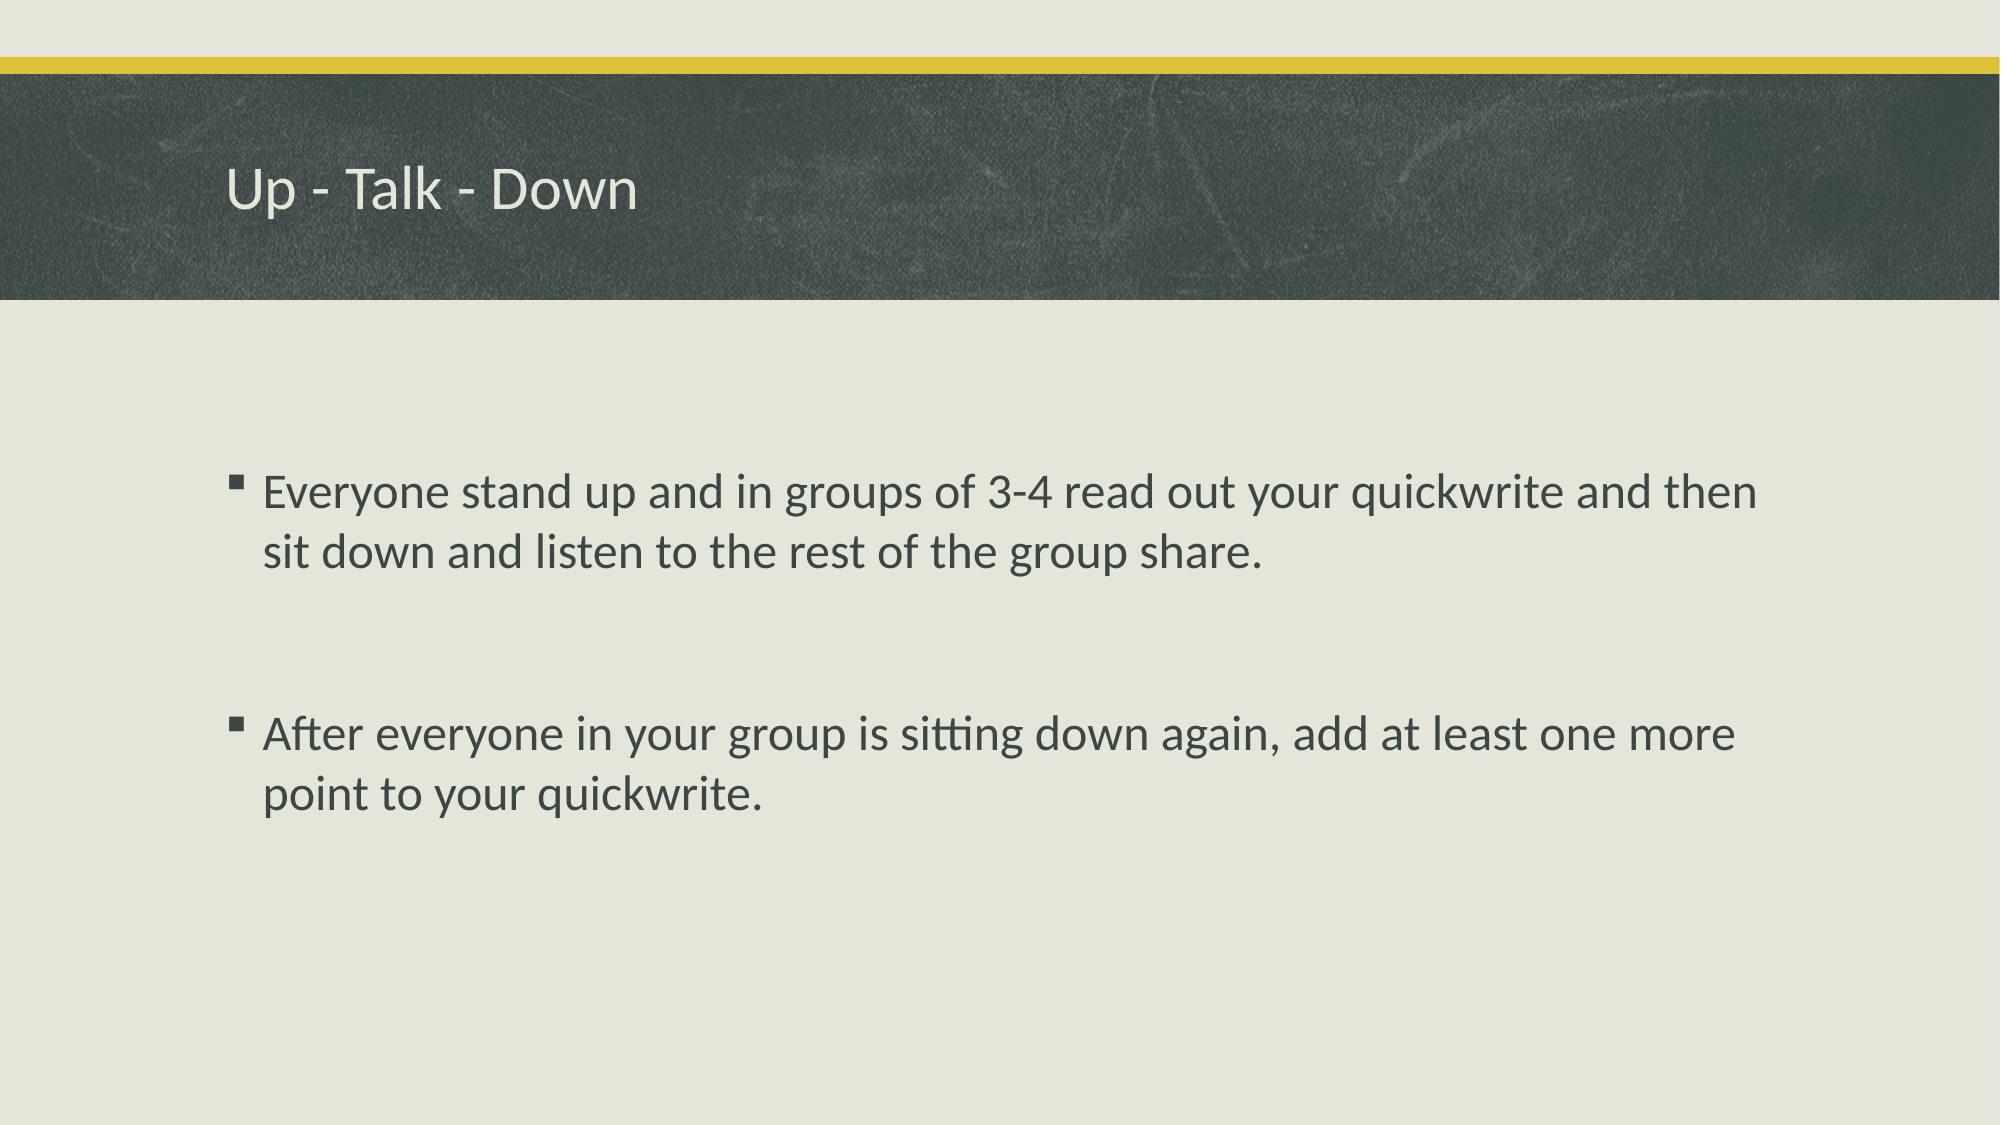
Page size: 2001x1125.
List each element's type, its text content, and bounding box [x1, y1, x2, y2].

title Up - Talk - Down [210, 76, 1790, 300]
list Everyone stand up and in groups of 3-4 read out your quickwrite and then sit down and listen to the rest of the group share. After everyone in your group is sitting down again, add at least one more point to your quickwrite. [210, 359, 1790, 1014]
picture [0, 74, 2000, 300]
